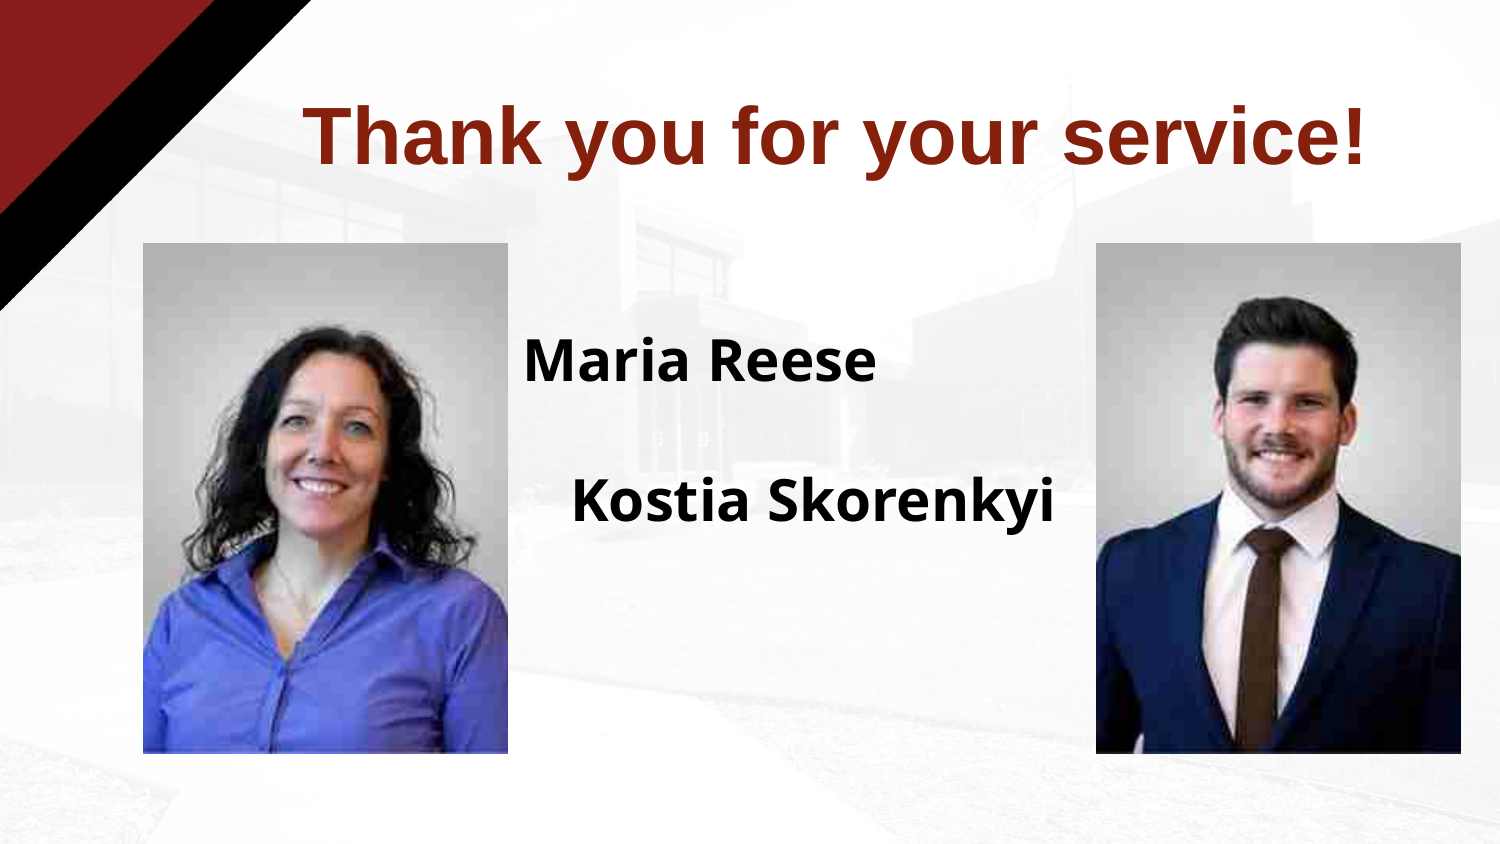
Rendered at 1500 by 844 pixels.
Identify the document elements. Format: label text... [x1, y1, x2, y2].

picture [0, 0, 1500, 844]
text_box Maria Reese Kostia Skorenkyi [513, 308, 1072, 639]
text_box Thank you for your service! [247, 67, 1424, 219]
